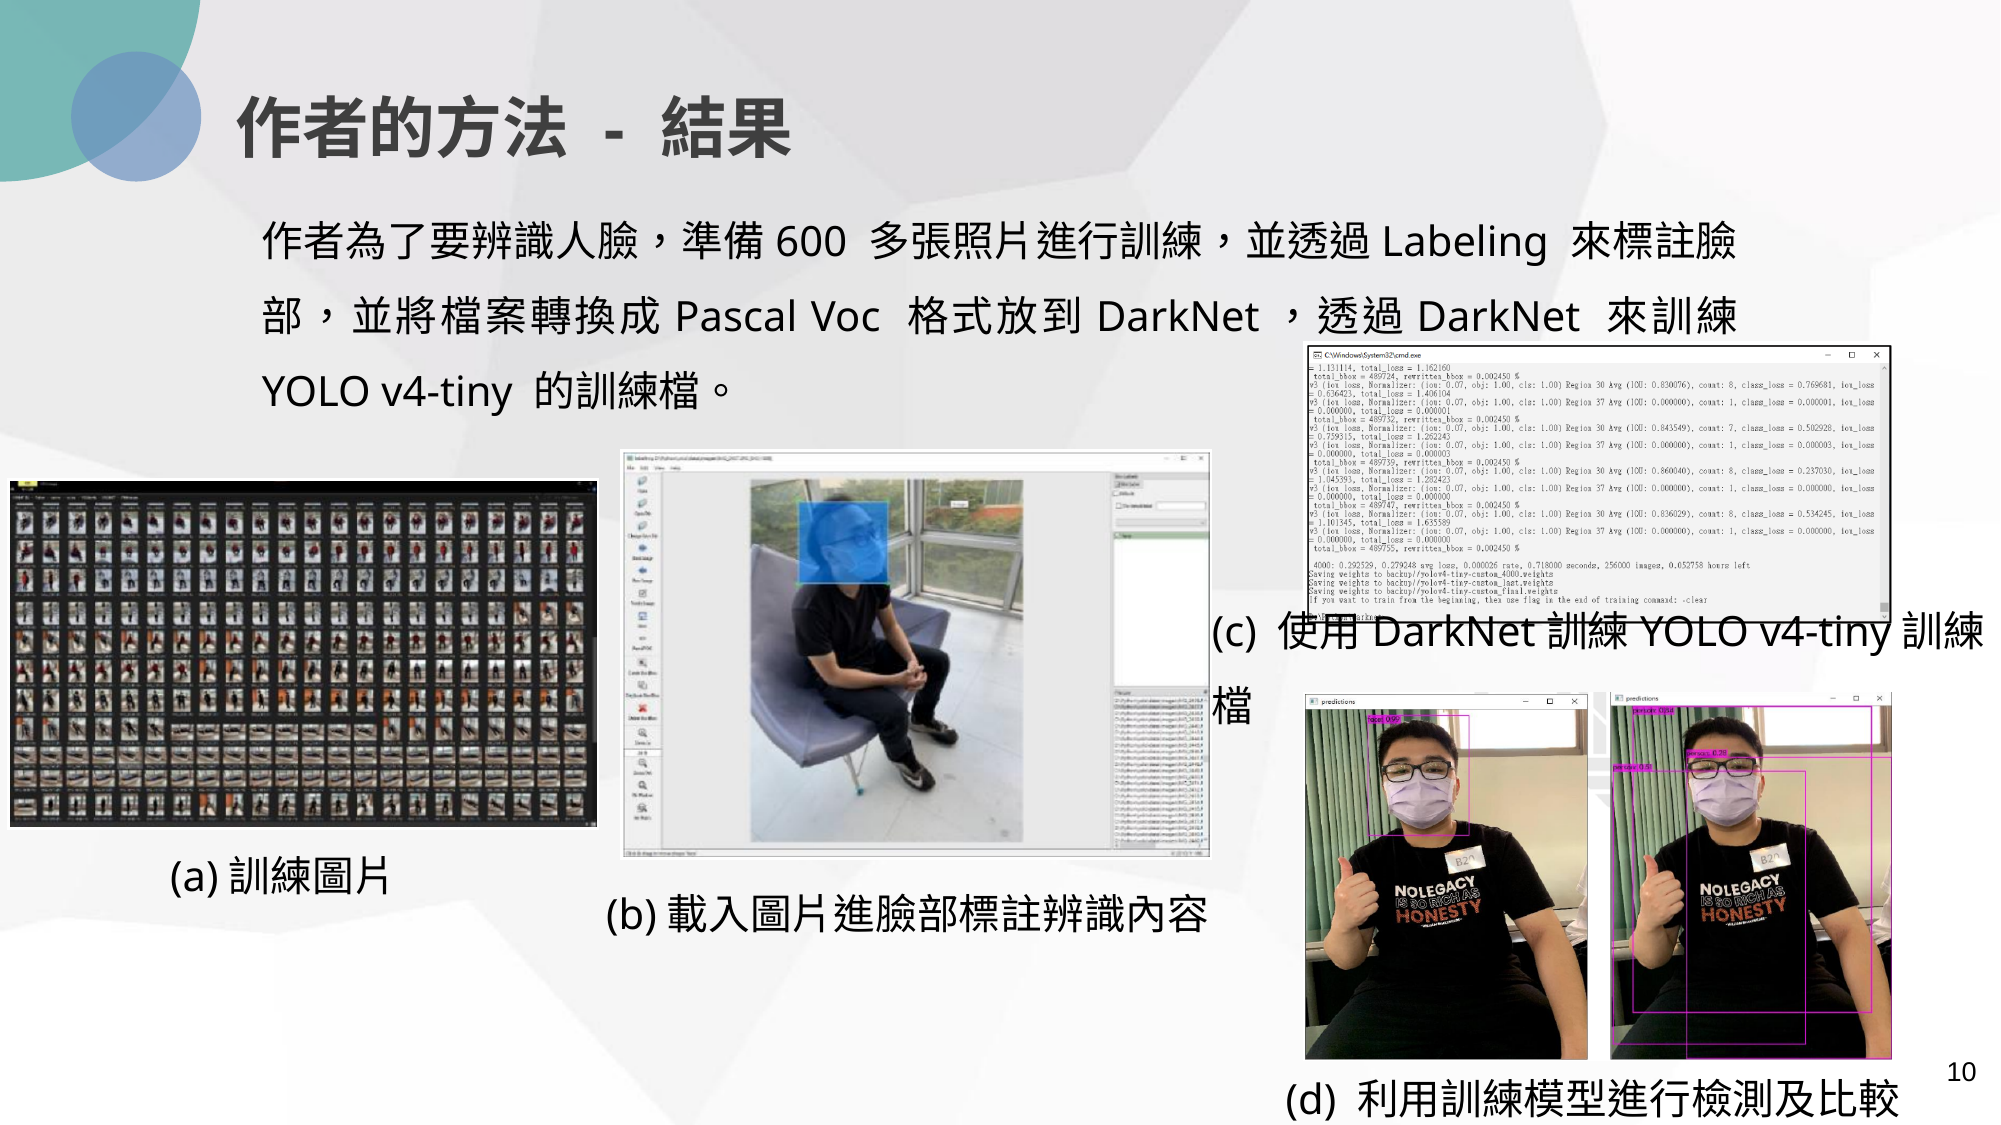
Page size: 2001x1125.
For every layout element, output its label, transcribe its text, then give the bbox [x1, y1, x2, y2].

text_box 作者的方法 - 結果 [220, 78, 992, 175]
text_box (b)載入圖片進臉部標註辨識內容 [590, 855, 1241, 946]
text_box (d) 利用訓練模型進行檢測及比較 [1270, 1040, 1927, 1125]
text_box [0, 0, 201, 182]
text_box (c) 使用DarkNet訓練YOLO v4-tiny訓練檔 [1215, 571, 2000, 737]
slide_number 10 [1897, 1038, 1992, 1125]
text_box 作者為了要辨識人臉，準備600 多張照片進行訓練，並透過Labeling 來標註臉部，並將檔案轉換成Pascal Voc 格式放到DarkNet，透過DarkNet 來訓練 YOLO v4-tiny 的訓練檔。 [246, 182, 1753, 423]
text_box (a)訓練圖片 [155, 838, 451, 908]
picture [0, 0, 2001, 1125]
text_box [71, 51, 202, 182]
